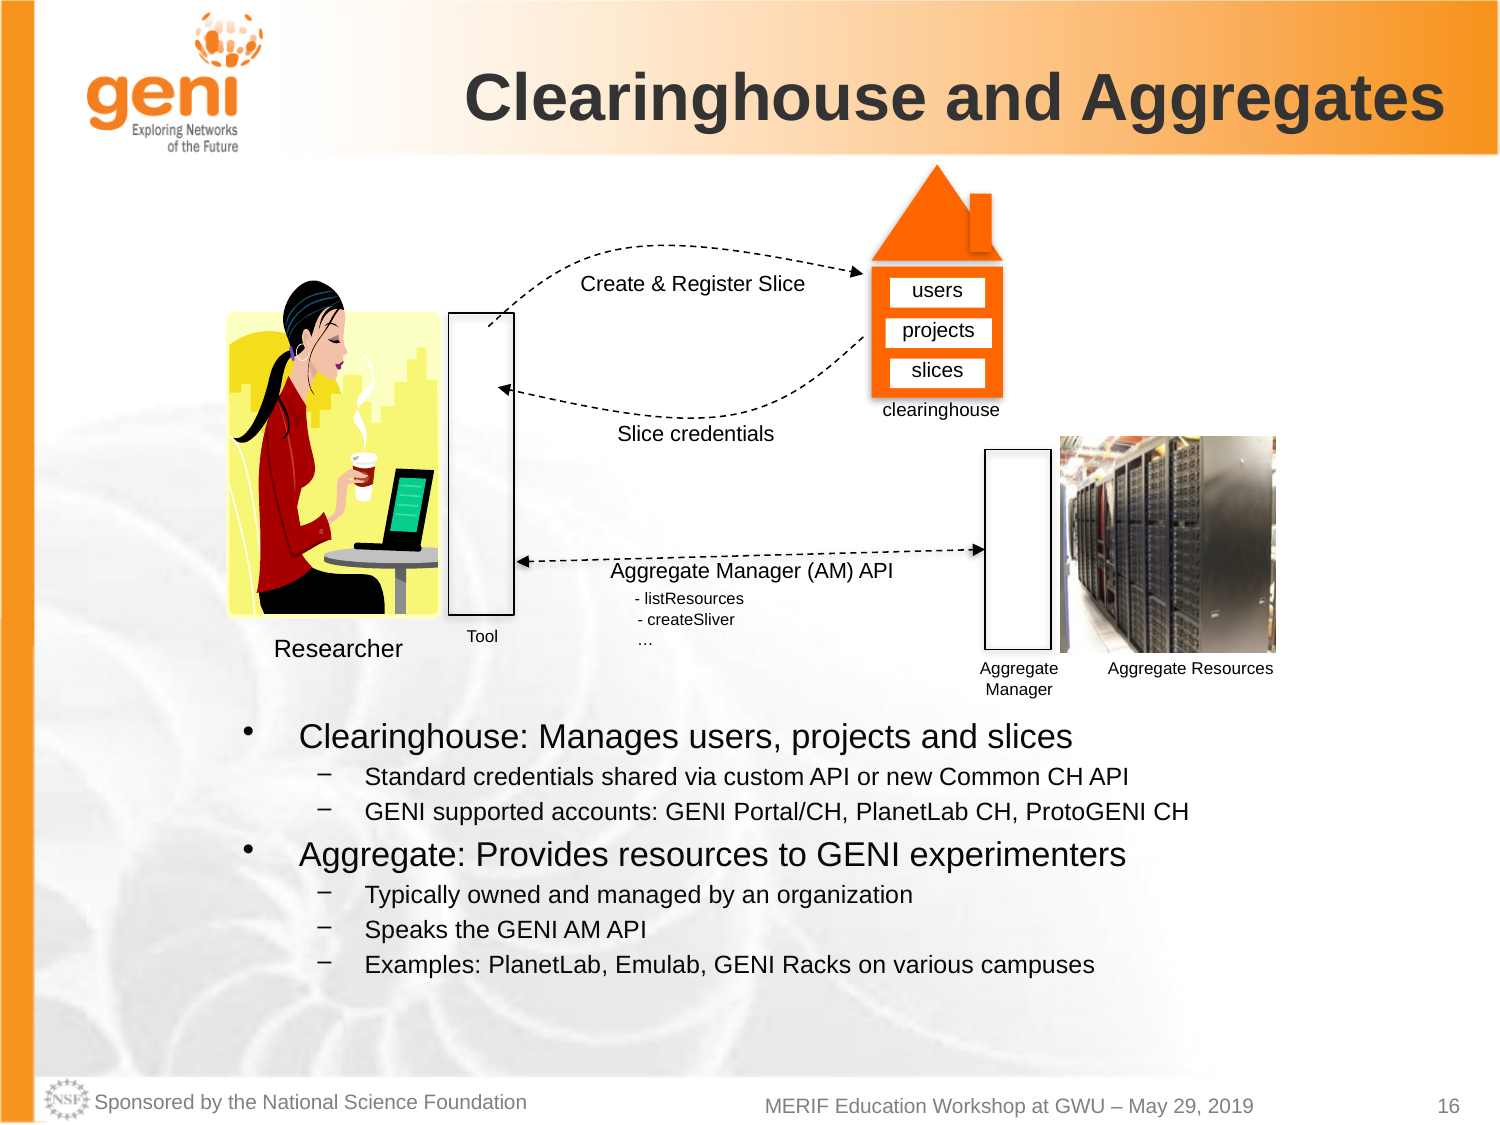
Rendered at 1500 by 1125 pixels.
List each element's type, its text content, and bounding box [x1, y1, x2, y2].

text_box Aggregate Resources [1087, 649, 1295, 686]
text_box [821, 265, 862, 280]
text_box [448, 312, 515, 616]
text_box Tool [451, 617, 513, 654]
picture [0, 0, 1500, 1125]
text_box Researcher [259, 627, 419, 670]
list Clearinghouse: Manages users, projects and slices Standard credentials shared via custom API or new Common CH API GENI supported accounts: GENI Portal/CH, PlanetLab CH, ProtoGENI CH Aggregate: Provides resources to GENI experimenters Typically owned and managed by an organization Speaks the GENI AM API Examples: PlanetLab, Emulab, GENI Racks on various campuses [227, 706, 1269, 1095]
text_box Aggregate Manager [964, 649, 1074, 706]
text_box [505, 267, 657, 323]
title Clearinghouse and Aggregates [112, 0, 1463, 188]
text_box Create & Register Slice [565, 261, 821, 303]
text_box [516, 549, 986, 563]
text_box [984, 449, 1052, 649]
text_box [518, 337, 862, 419]
text_box Aggregate Manager (AM) API - listResources - createSliver … [595, 569, 910, 656]
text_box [867, 164, 1016, 428]
text_box [579, 245, 798, 261]
text_box Slice credentials [602, 411, 791, 453]
